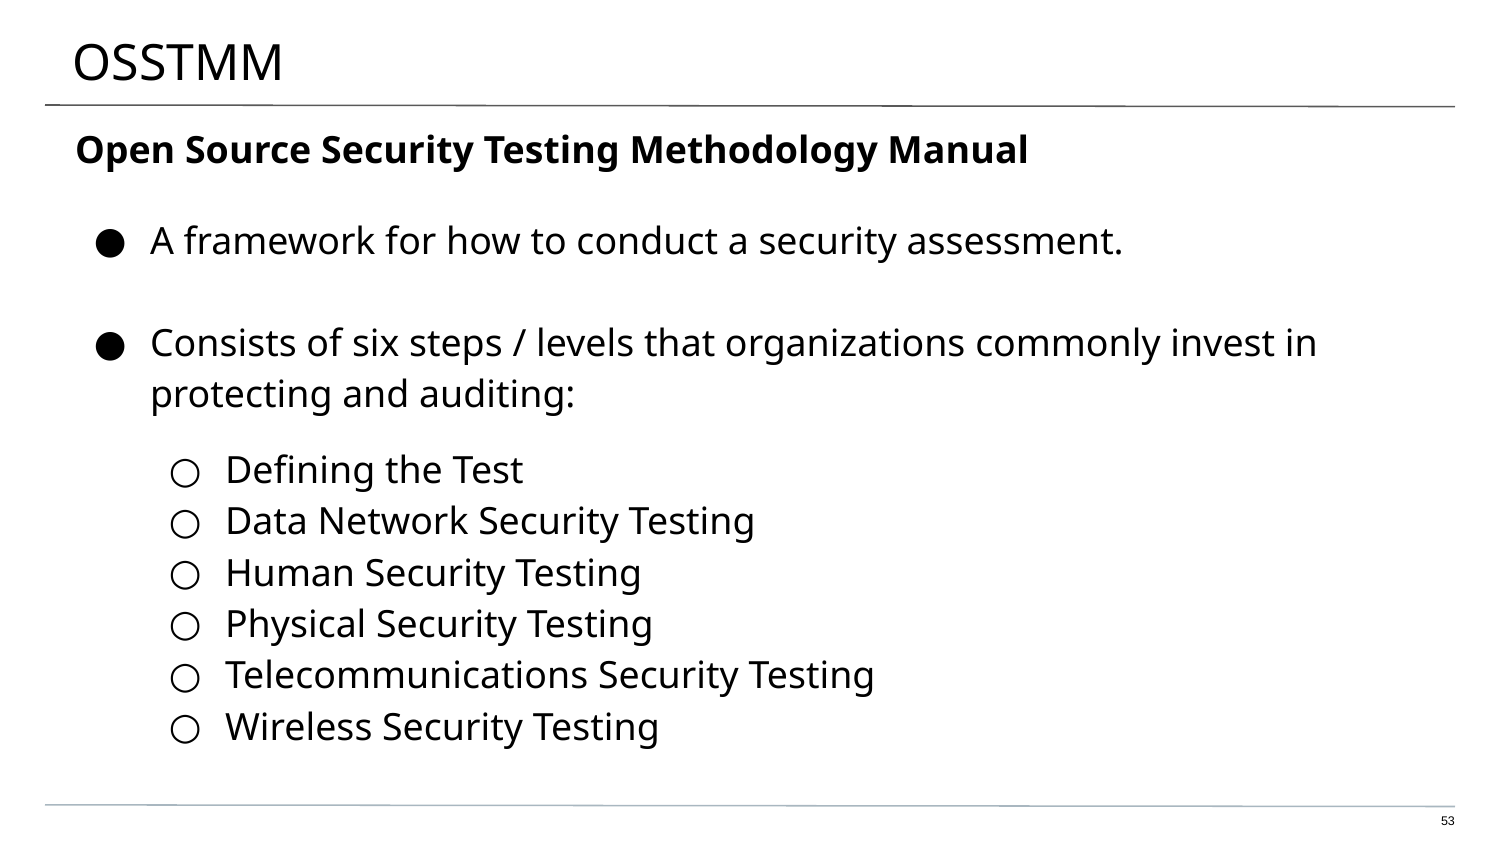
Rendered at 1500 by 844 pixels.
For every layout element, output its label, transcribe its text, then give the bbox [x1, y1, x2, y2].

list A framework for how to conduct a security assessment. Consists of six steps / levels that organizations commonly invest in protecting and auditing: Defining the Test Data Network Security Testing Human Security Testing Physical Security Testing Telecommunications Security Testing Wireless Security Testing [0, 210, 1500, 805]
slide_number 53 [1412, 813, 1455, 831]
title OSSTMM [0, 0, 1500, 88]
subtitle Open Source Security Testing Methodology Manual [0, 110, 1500, 171]
